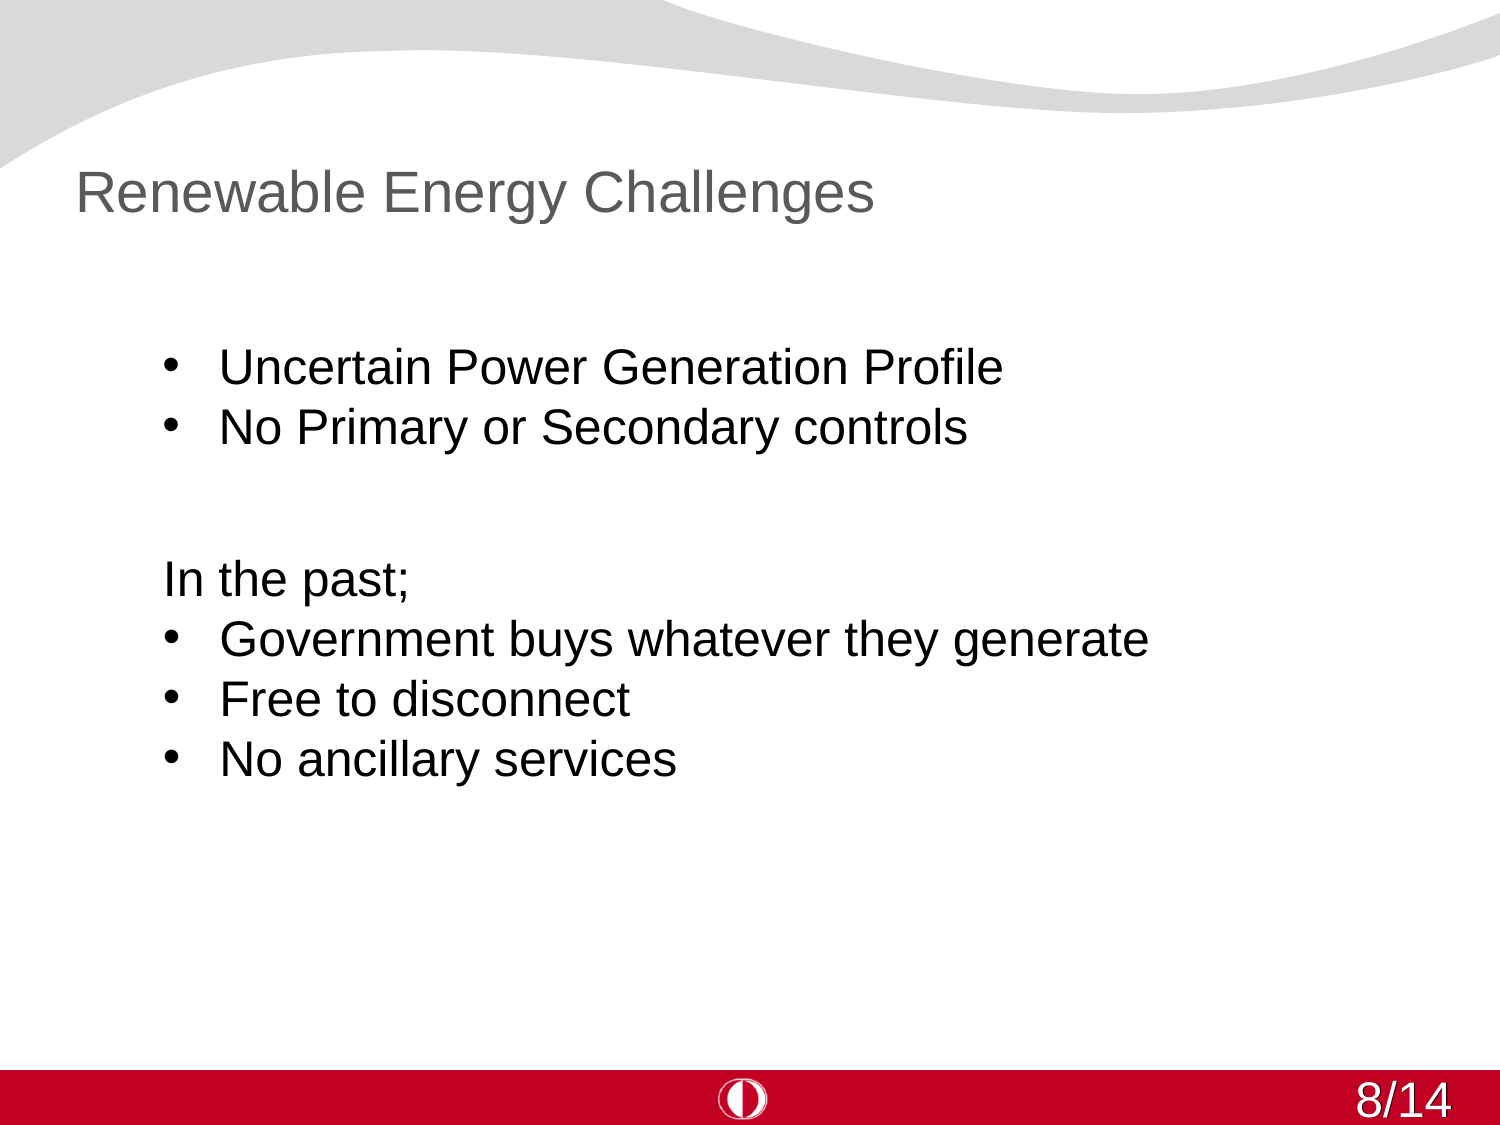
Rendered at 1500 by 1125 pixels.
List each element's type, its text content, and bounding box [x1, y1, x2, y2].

title Renewable Energy Challenges [75, 55, 1425, 224]
picture [713, 1078, 781, 1122]
text_box Uncertain Power Generation Profile No Primary or Secondary controls [147, 326, 1365, 462]
text_box In the past; Government buys whatever they generate Free to disconnect No ancillary services [148, 538, 1365, 794]
